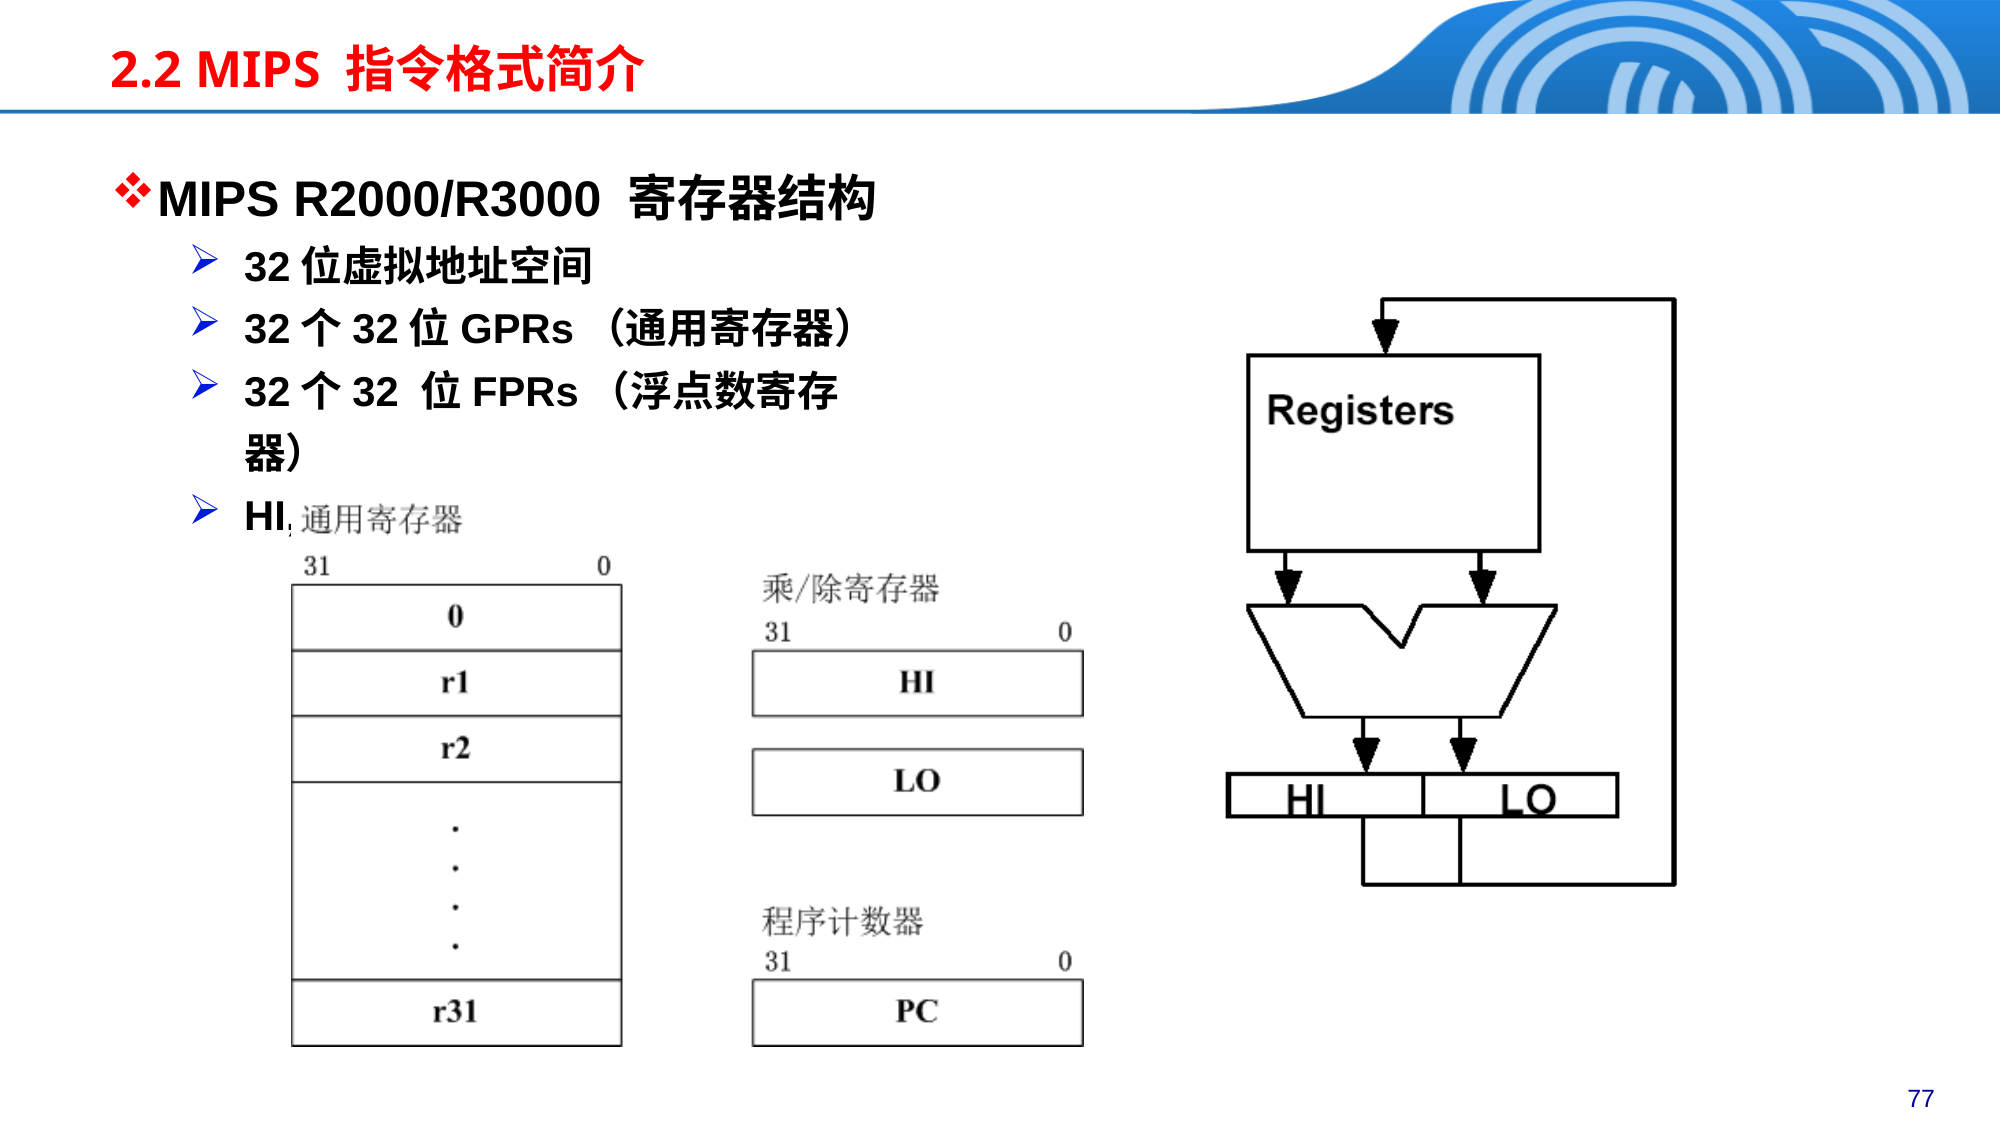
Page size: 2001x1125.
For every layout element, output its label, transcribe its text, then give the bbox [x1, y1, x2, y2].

picture [0, 0, 2000, 114]
list MIPS R2000/R3000 寄存器结构 32位虚拟地址空间 32个32位GPRs（通用寄存器） 32个32 位FPRs（浮点数寄存器） HI, LO, PC [99, 147, 893, 536]
picture [1188, 255, 1733, 913]
picture [291, 497, 1084, 1047]
title 2.2 MIPS 指令格式简介 [99, 40, 1264, 103]
